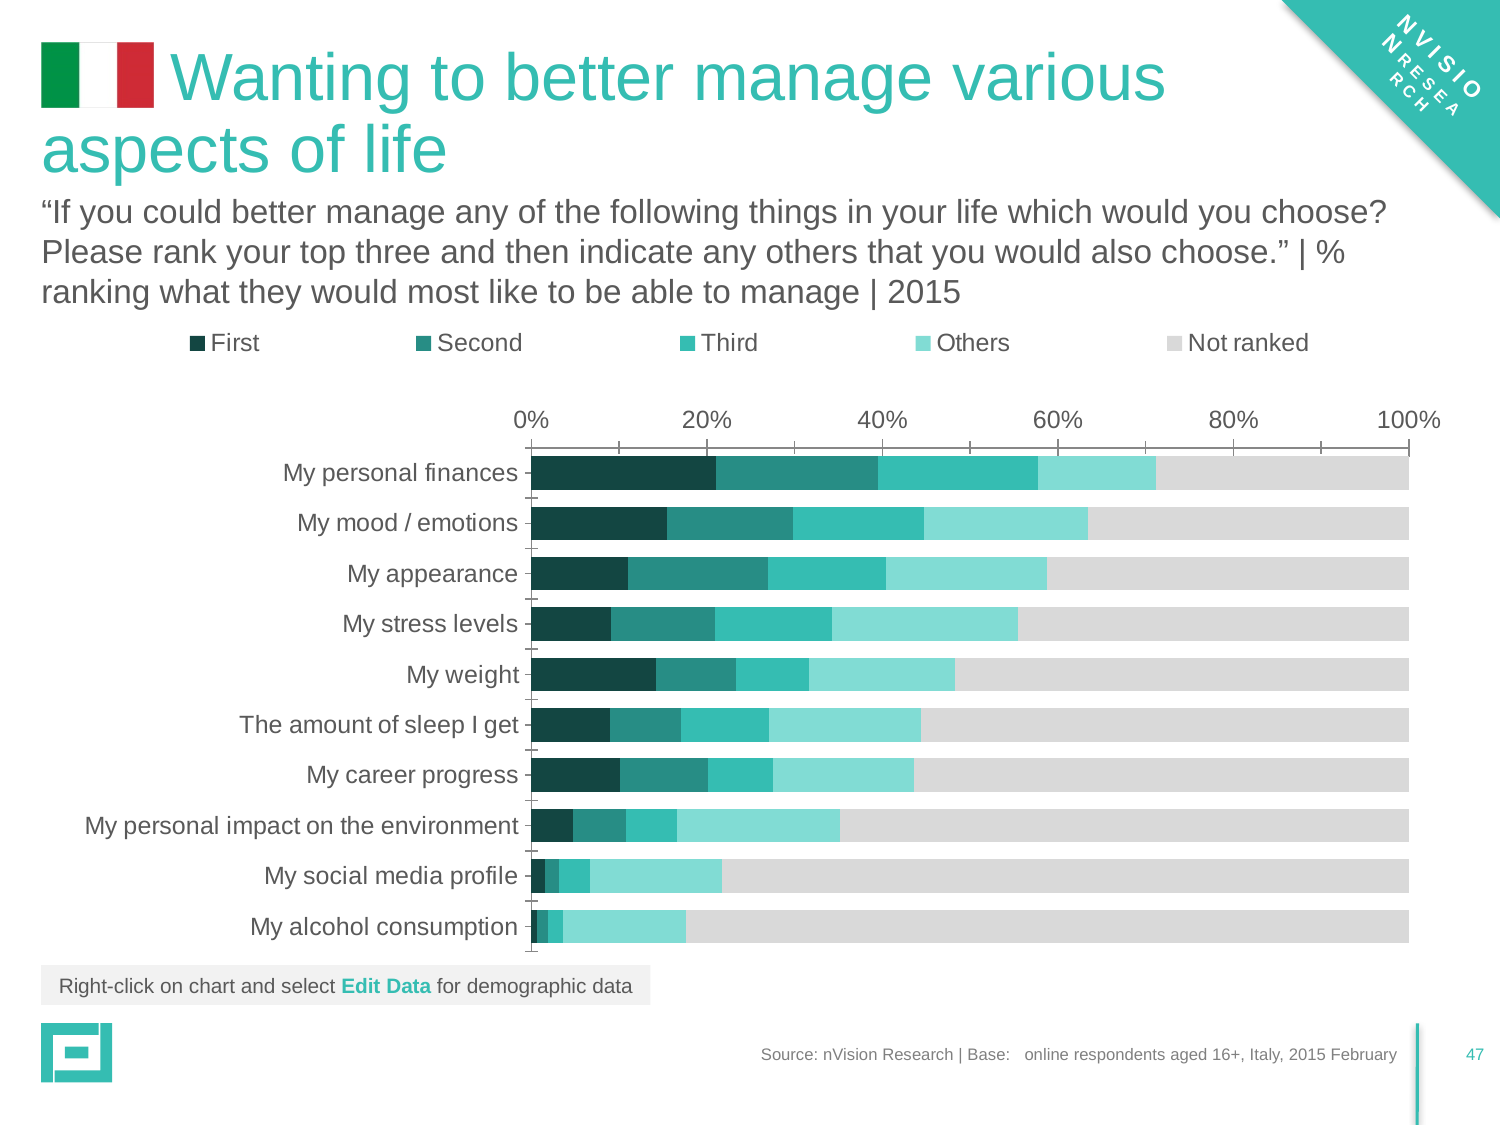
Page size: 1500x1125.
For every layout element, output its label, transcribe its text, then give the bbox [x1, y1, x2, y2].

list “If you could better manage any of the following things in your life which would you choose? Please rank your top three and then indicate any others that you would also choose.” | % ranking what they would most like to be able to manage | 2015 [41, 190, 1459, 301]
text_box Right-click on chart and select Edit Data for demographic data [41, 972, 651, 1005]
list Source: nVision Research | Base: online respondents aged 16+, Italy, 2015 February [112, 1039, 1414, 1072]
title Wanting to better manage various aspects of life [151, 42, 1276, 116]
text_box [1281, 0, 1500, 219]
chart [40, 302, 1460, 965]
picture [40, 42, 154, 108]
